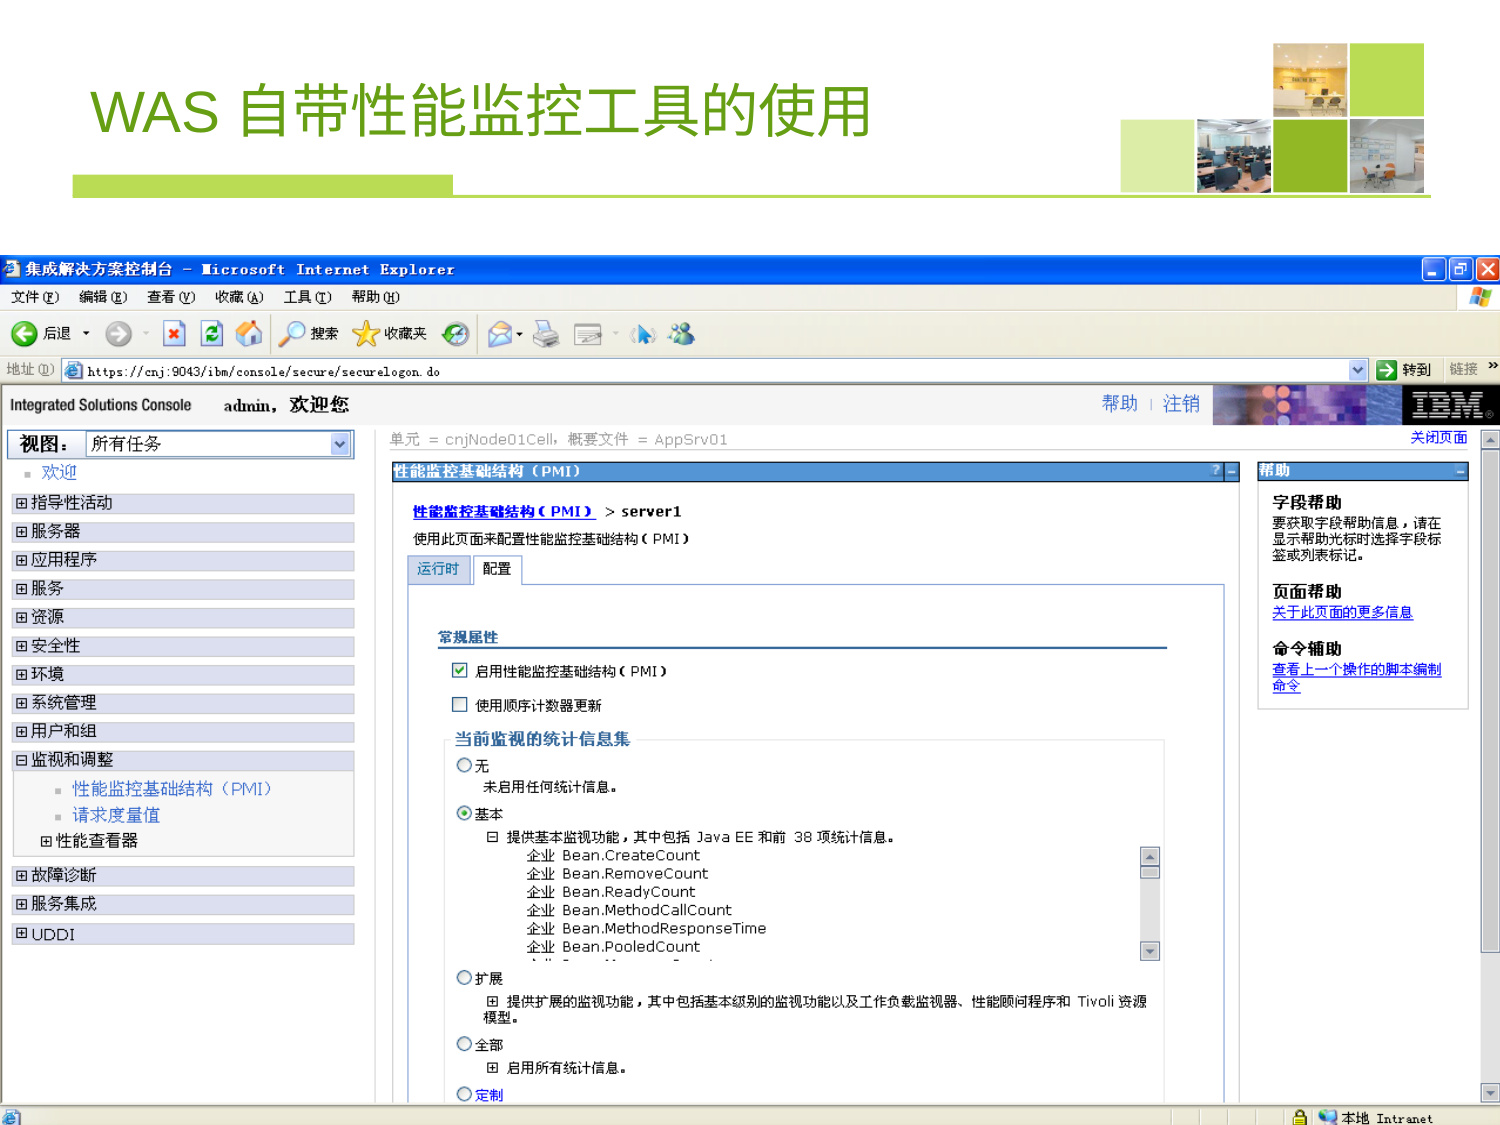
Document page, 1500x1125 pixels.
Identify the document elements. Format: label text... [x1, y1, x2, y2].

picture [0, 255, 1500, 1125]
title WAS自带性能监控工具的使用 [75, 43, 1425, 175]
picture [1197, 175, 1271, 193]
picture [1349, 175, 1424, 193]
